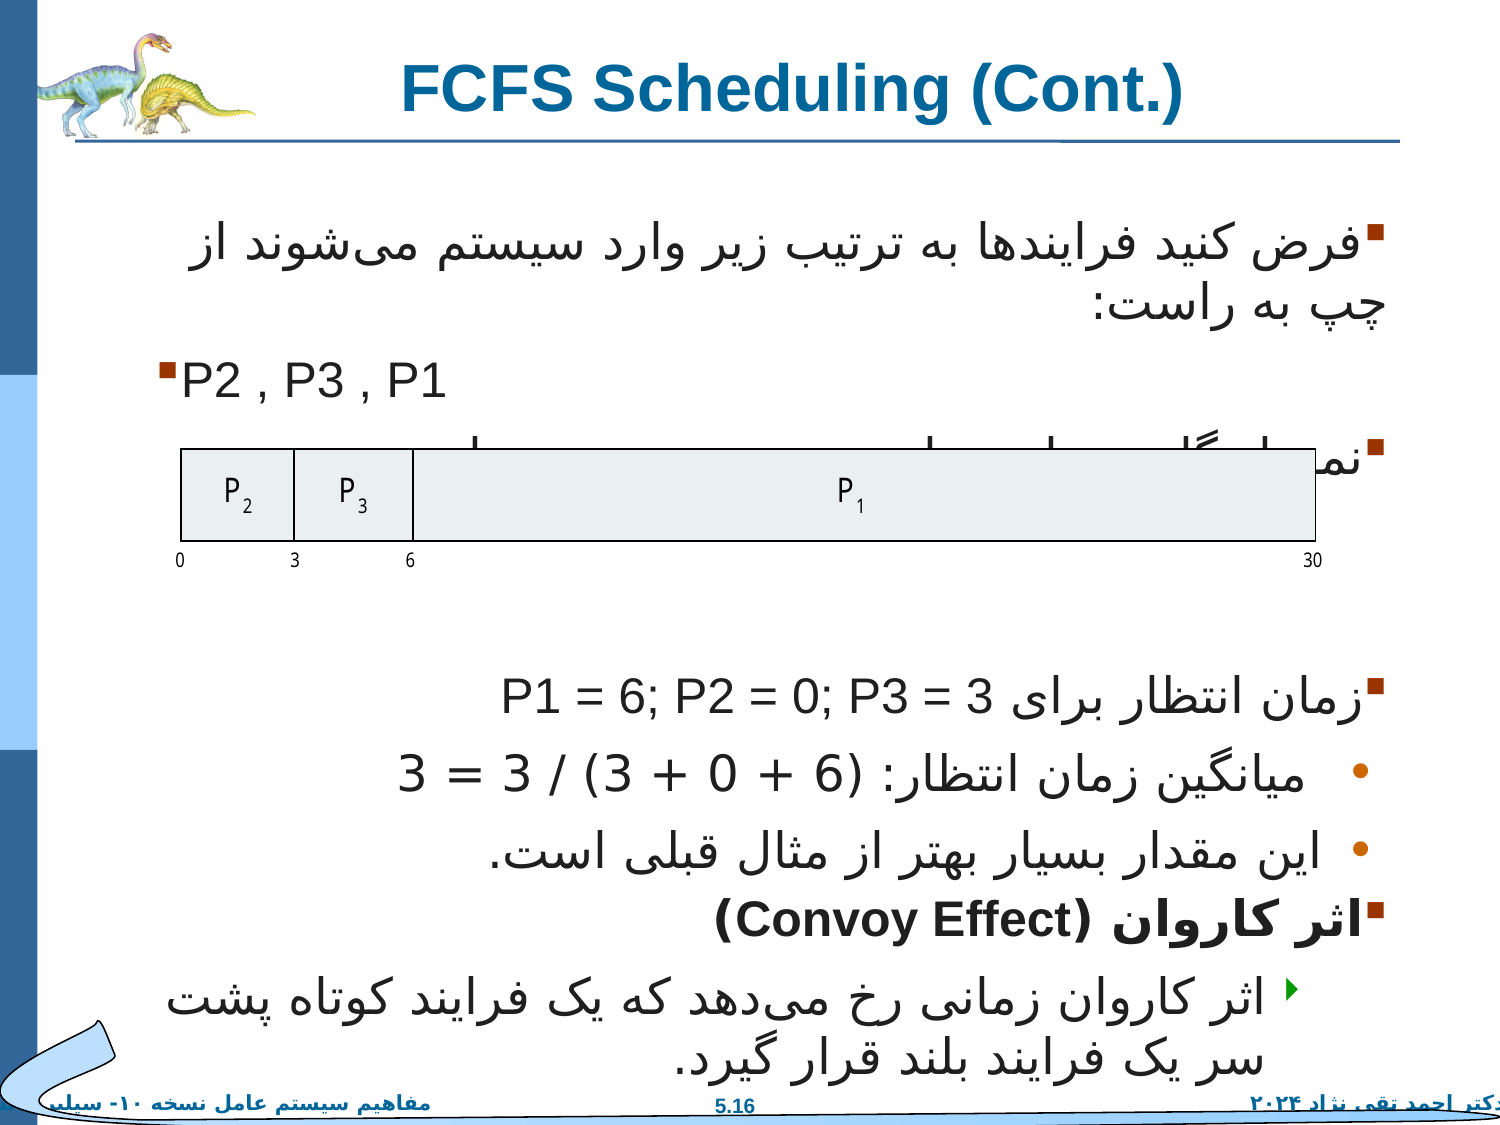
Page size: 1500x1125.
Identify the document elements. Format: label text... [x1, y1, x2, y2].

list فرض کنید فرایندها به ترتیب زیر وارد سیستم می‌شوند از چپ به راست: P2 , P3 , P1 نمودار گانت برای زمان‌بندی به صورت زیر است: زمان انتظار برای P1 = 6; P2 = 0; P3 = 3 میانگین زمان انتظار: (6 + 0 + 3) / 3 = 3 این مقدار بسیار بهتر از مثال قبلی است. اثر کاروان (Convoy Effect) اثر کاروان زمانی رخ می‌دهد که یک فرایند کوتاه پشت سر یک فرایند بلند قرار گیرد. [140, 202, 1405, 946]
title FCFS Scheduling (Cont.) [161, 37, 1425, 133]
picture [165, 441, 1335, 575]
picture [38, 20, 258, 151]
